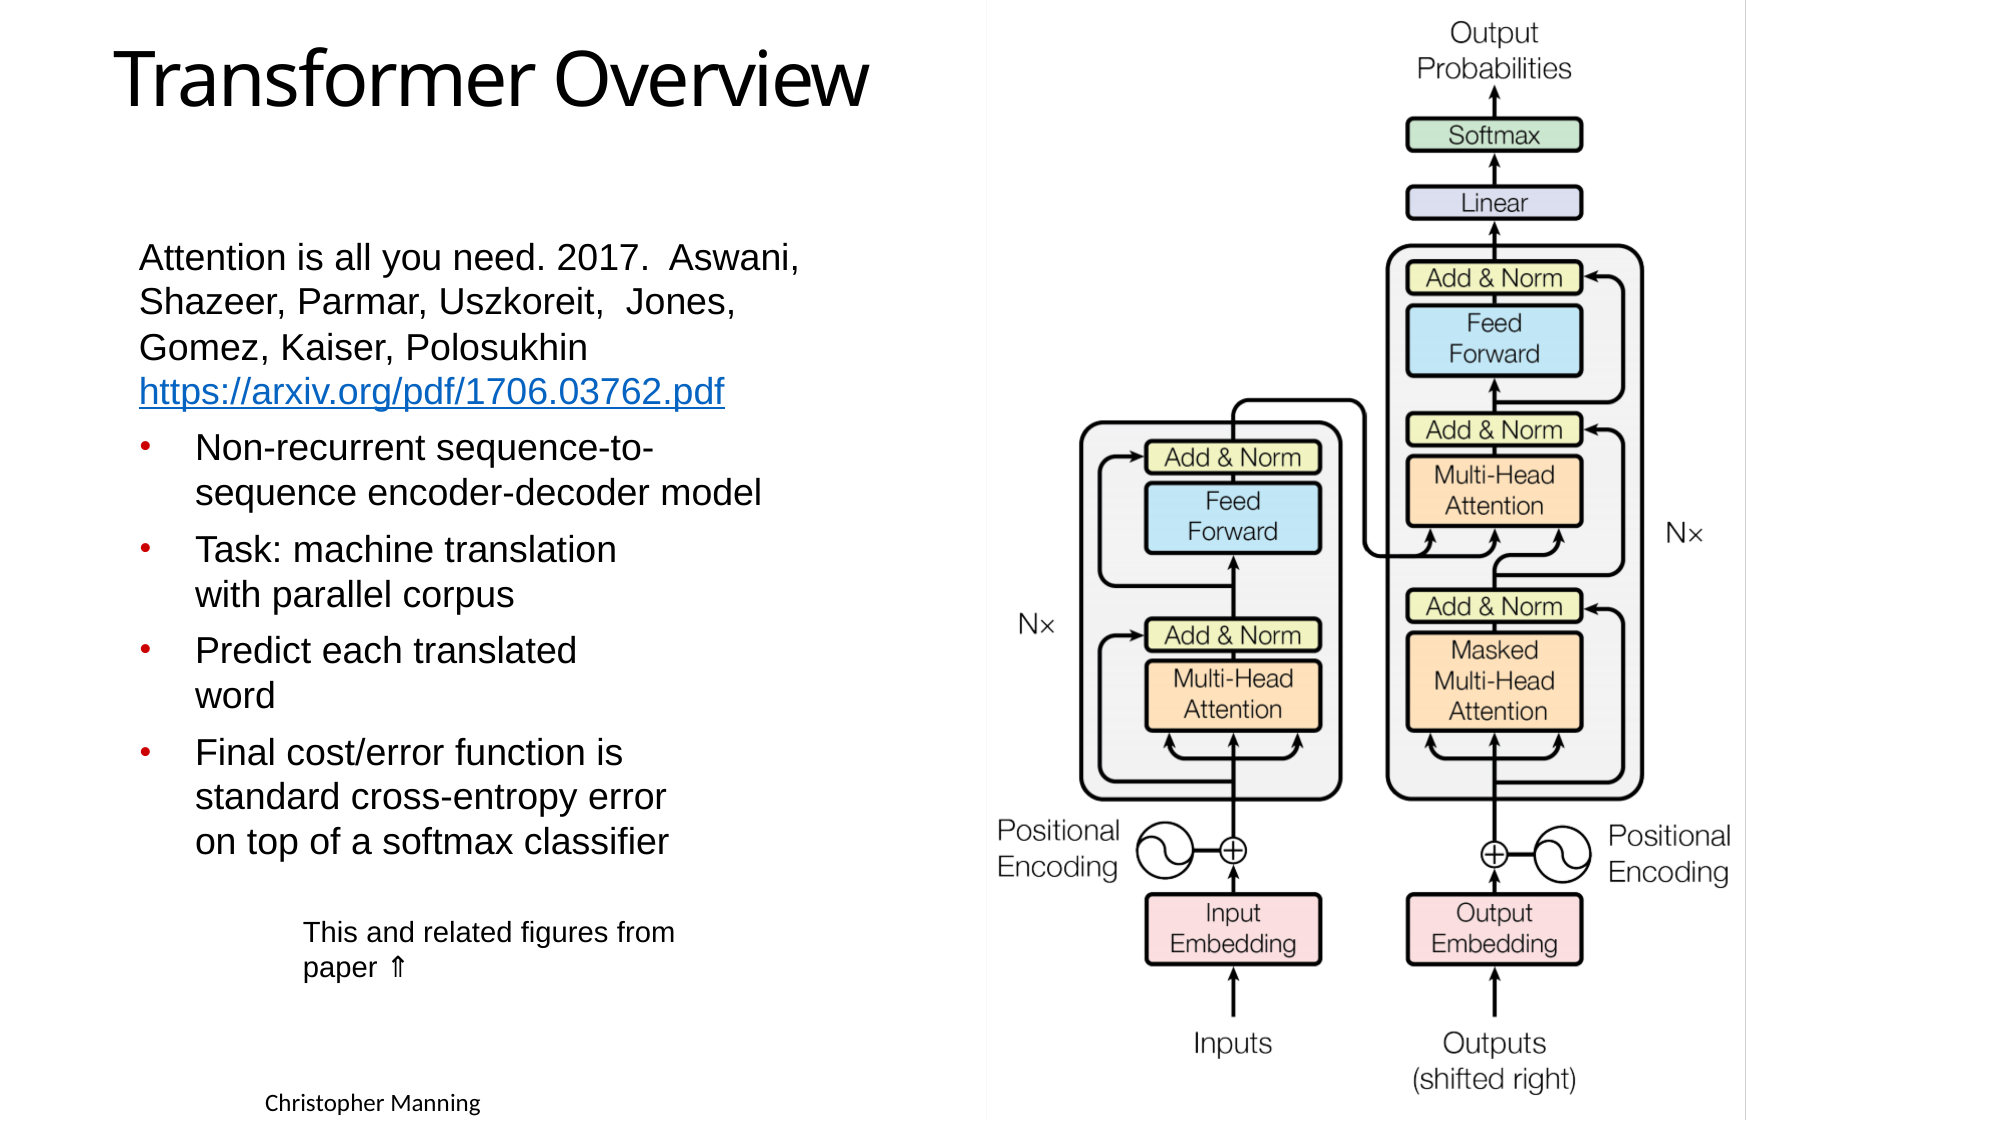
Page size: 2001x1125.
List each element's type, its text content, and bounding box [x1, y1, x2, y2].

text_box Attention is all you need. 2017. Aswani, Shazeer, Parmar, Uszkoreit, Jones, Gomez, Kaiser, Polosukhin https://arxiv.org/pdf/1706.03762.pdf Non-recurrent sequence-to- sequence encoder-decoder model Task: machine translation with parallel corpus Predict each translated word Final cost/error function is standard cross-entropy error on top of a softmax classifier This and related figures from paper ⇑ [136, 230, 824, 984]
text_box [986, 0, 1746, 1120]
text_box Christopher Manning [250, 1079, 497, 1125]
title Transformer Overview [98, 30, 895, 133]
